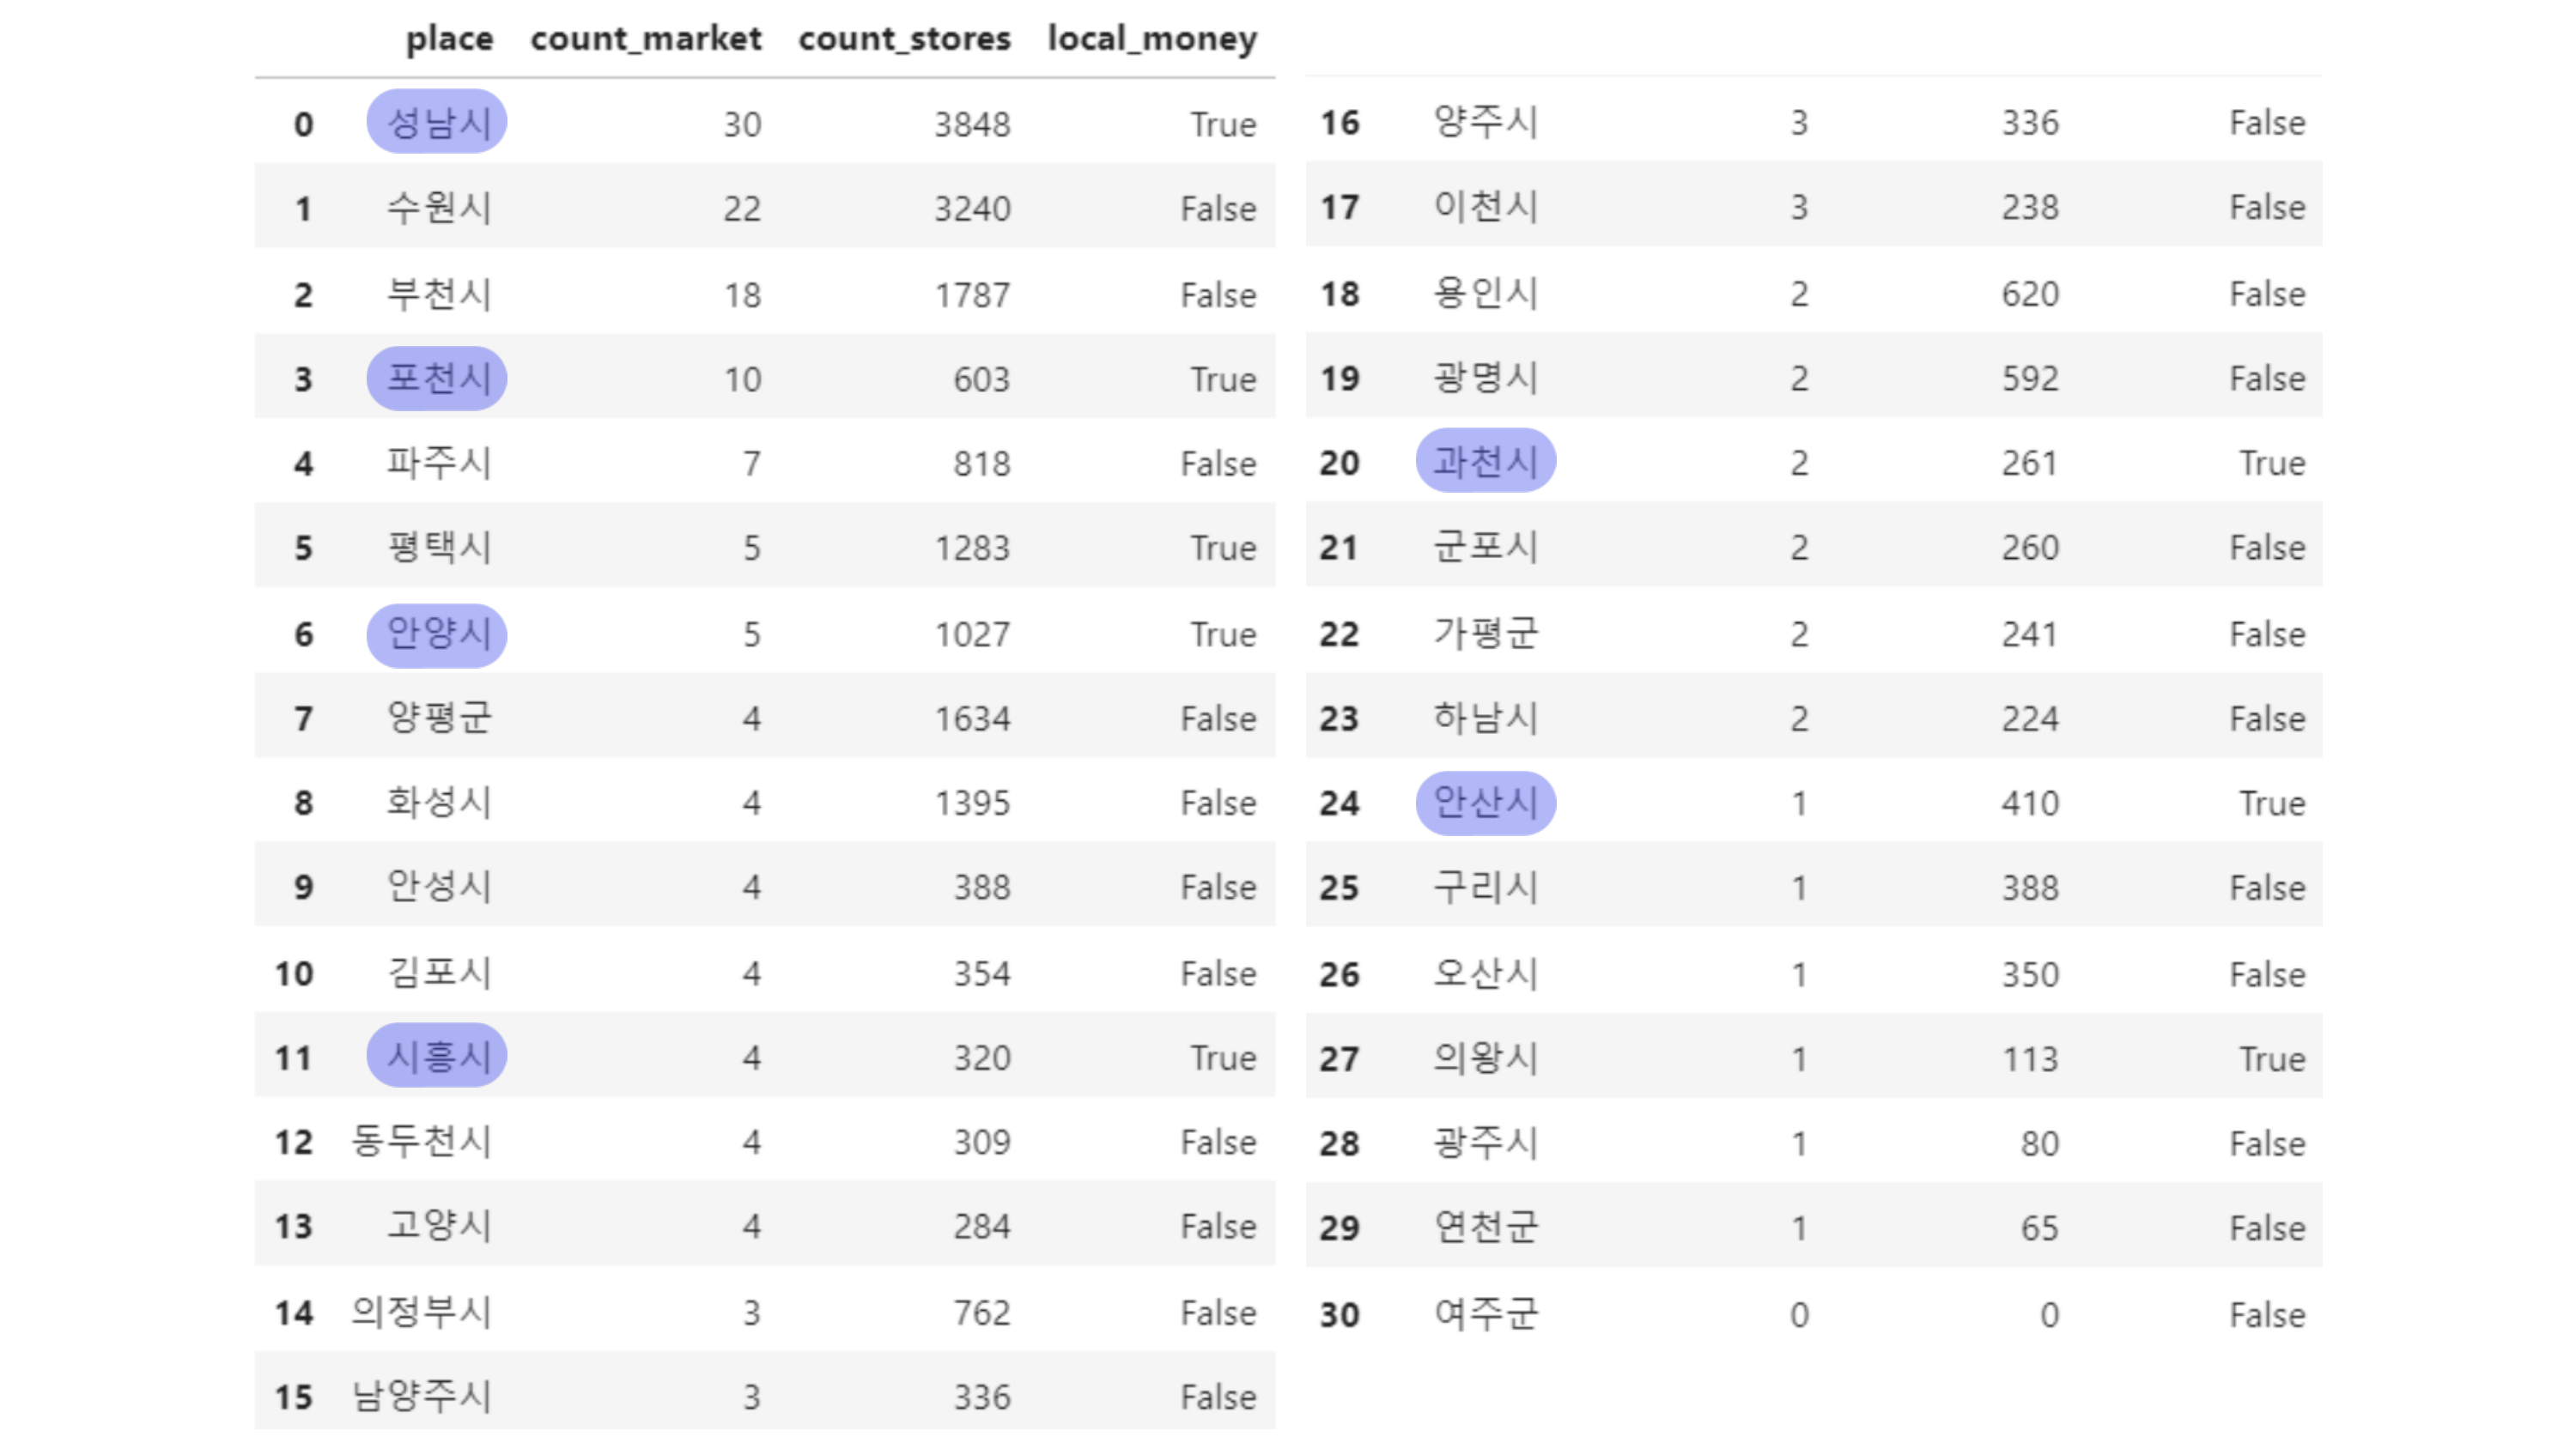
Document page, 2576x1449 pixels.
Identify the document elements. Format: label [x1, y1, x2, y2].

text_box [1416, 771, 1557, 836]
text_box [367, 1022, 507, 1088]
text_box [367, 603, 507, 669]
text_box [367, 88, 507, 155]
text_box [367, 345, 507, 411]
text_box [1416, 427, 1557, 493]
text_box [252, 0, 2324, 1430]
